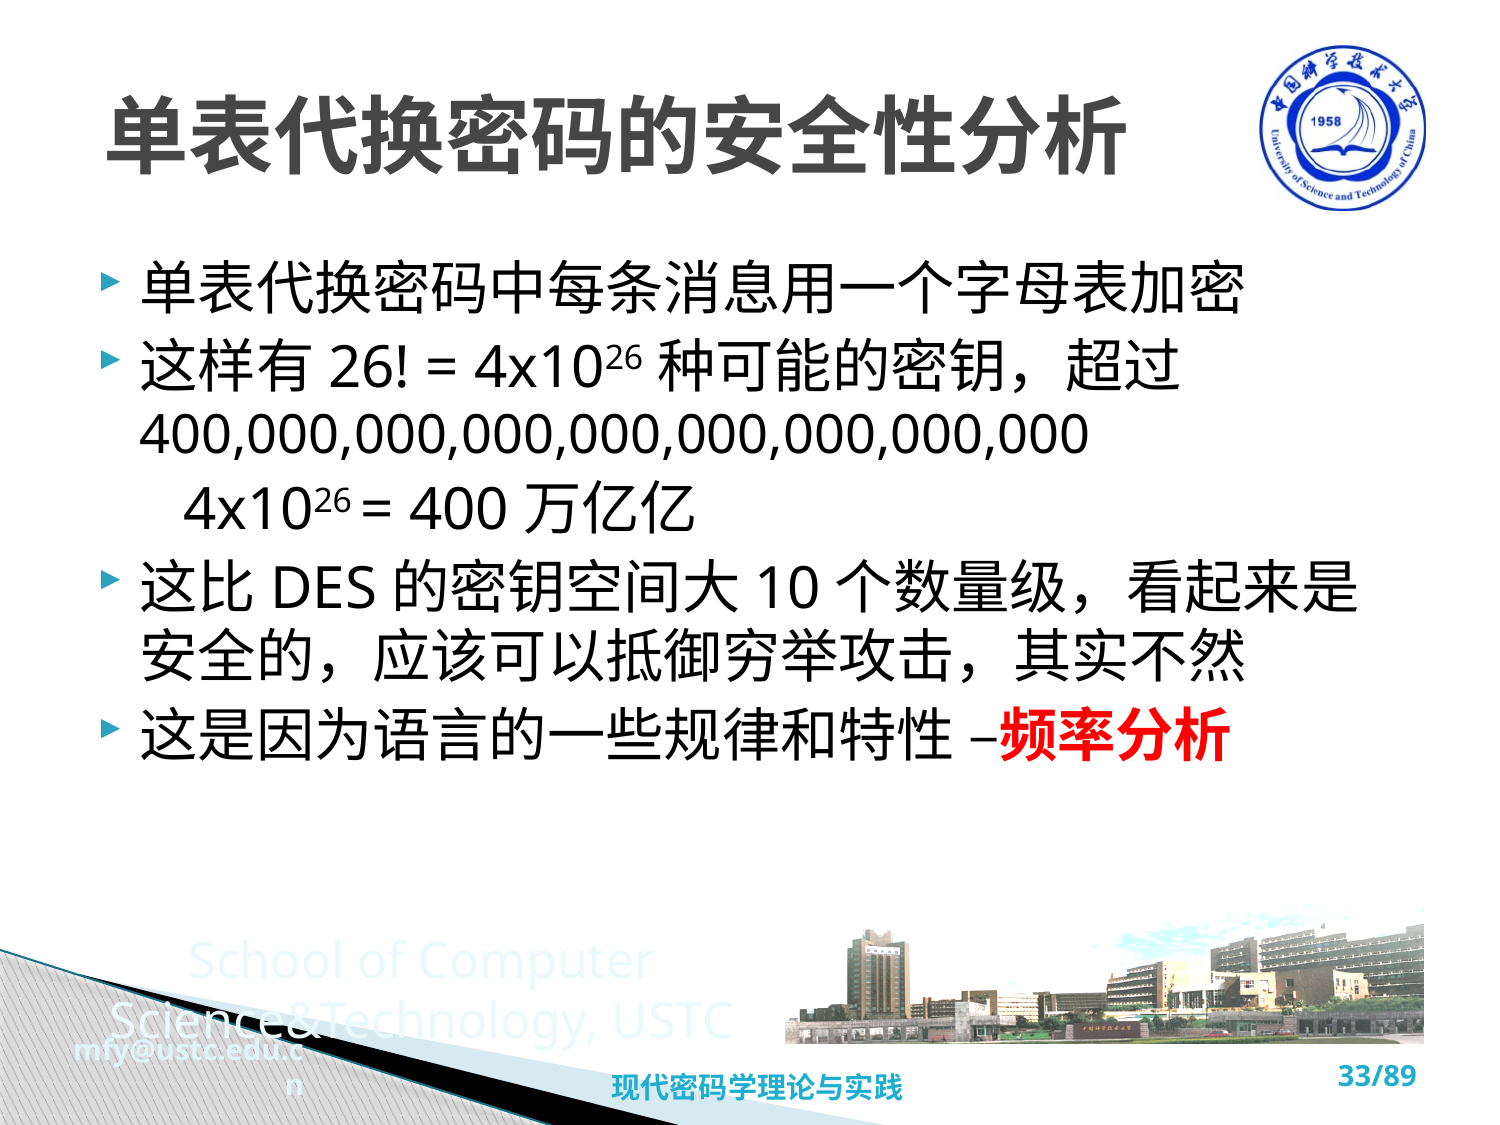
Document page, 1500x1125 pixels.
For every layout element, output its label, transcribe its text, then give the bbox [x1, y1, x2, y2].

title 单表代换密码的安全性分析 [88, 69, 1294, 197]
list 确定型密码体制和概率密码体制 确定型：当明文和密钥确定后，密文也就唯一地确定了； 概率型：当明文和密钥确定后，密文通过客观随机因素从一个密文集合中产生，密文形式不确定，称为概率型密码体制。 单向函数型密码体制和双向变换型密码体制 单向函数型密码体制适用于不需要解密的场合，容易将明文加密成密文，如哈希函数； 双向变换型密码体制可以进行可逆的加密、解密变换。 [785, 855, 1424, 1044]
picture [1259, 45, 1426, 211]
list 单表代换密码中每条消息用一个字母表加密 这样有26! = 4x1026种可能的密钥，超过 400,000,000,000,000,000,000,000,000 4x1026 = 400万亿亿 这比DES的密钥空间大10个数量级，看起来是安全的，应该可以抵御穷举攻击，其实不然 这是因为语言的一些规律和特性 –频率分析 [64, 243, 1415, 968]
